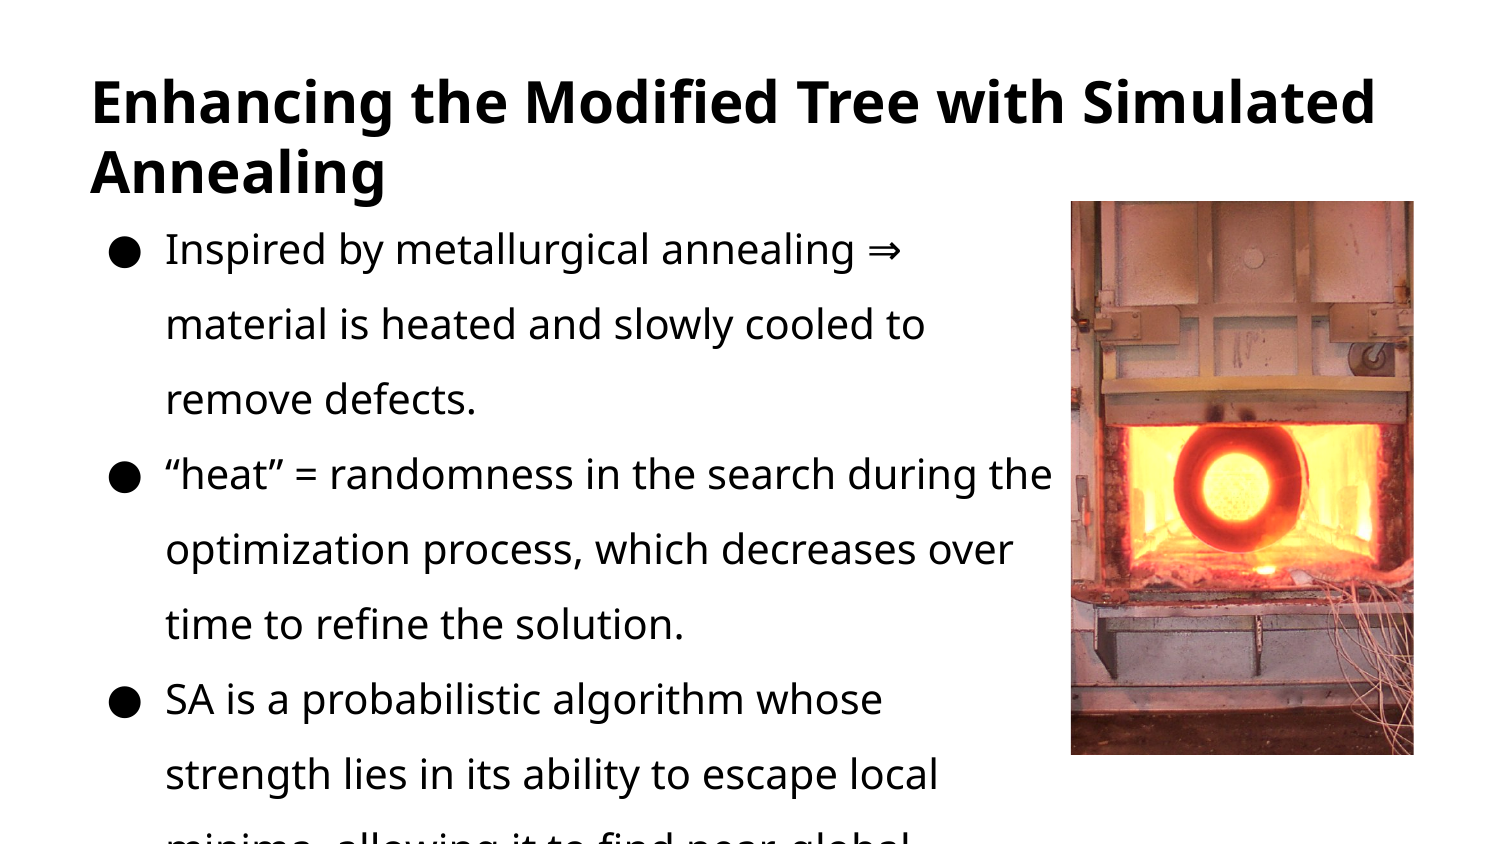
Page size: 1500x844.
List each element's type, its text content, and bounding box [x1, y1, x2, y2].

picture [1070, 201, 1414, 755]
title Enhancing the Modified Tree with Simulated Annealing [75, 50, 1425, 144]
text_box Inspired by metallurgical annealing ⇒ material is heated and slowly cooled to remove defects. “heat” = randomness in the search during the optimization process, which decreases over time to refine the solution. SA is a probabilistic algorithm whose strength lies in its ability to escape local minima, allowing it to find near-global optima [74, 182, 1071, 801]
